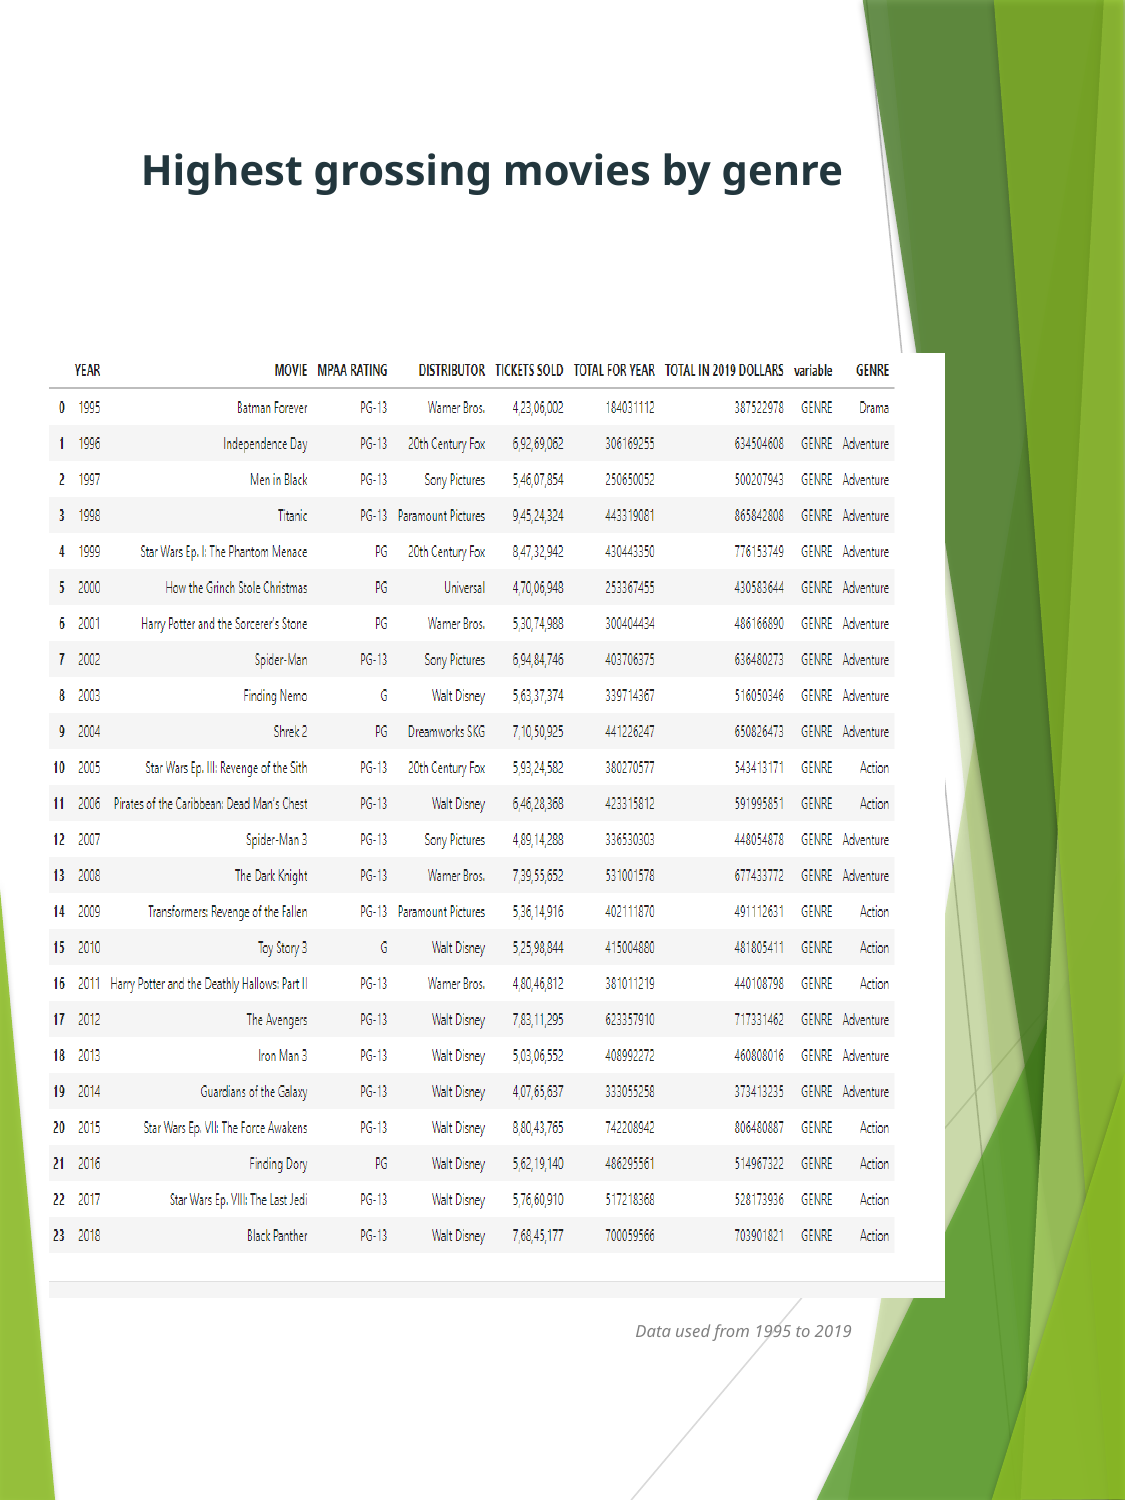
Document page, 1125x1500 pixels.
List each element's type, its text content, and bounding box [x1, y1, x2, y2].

picture [49, 352, 945, 1299]
text_box Data used from 1995 to 2019 [620, 1313, 868, 1348]
title Highest grossing movies by genre [0, 136, 985, 228]
